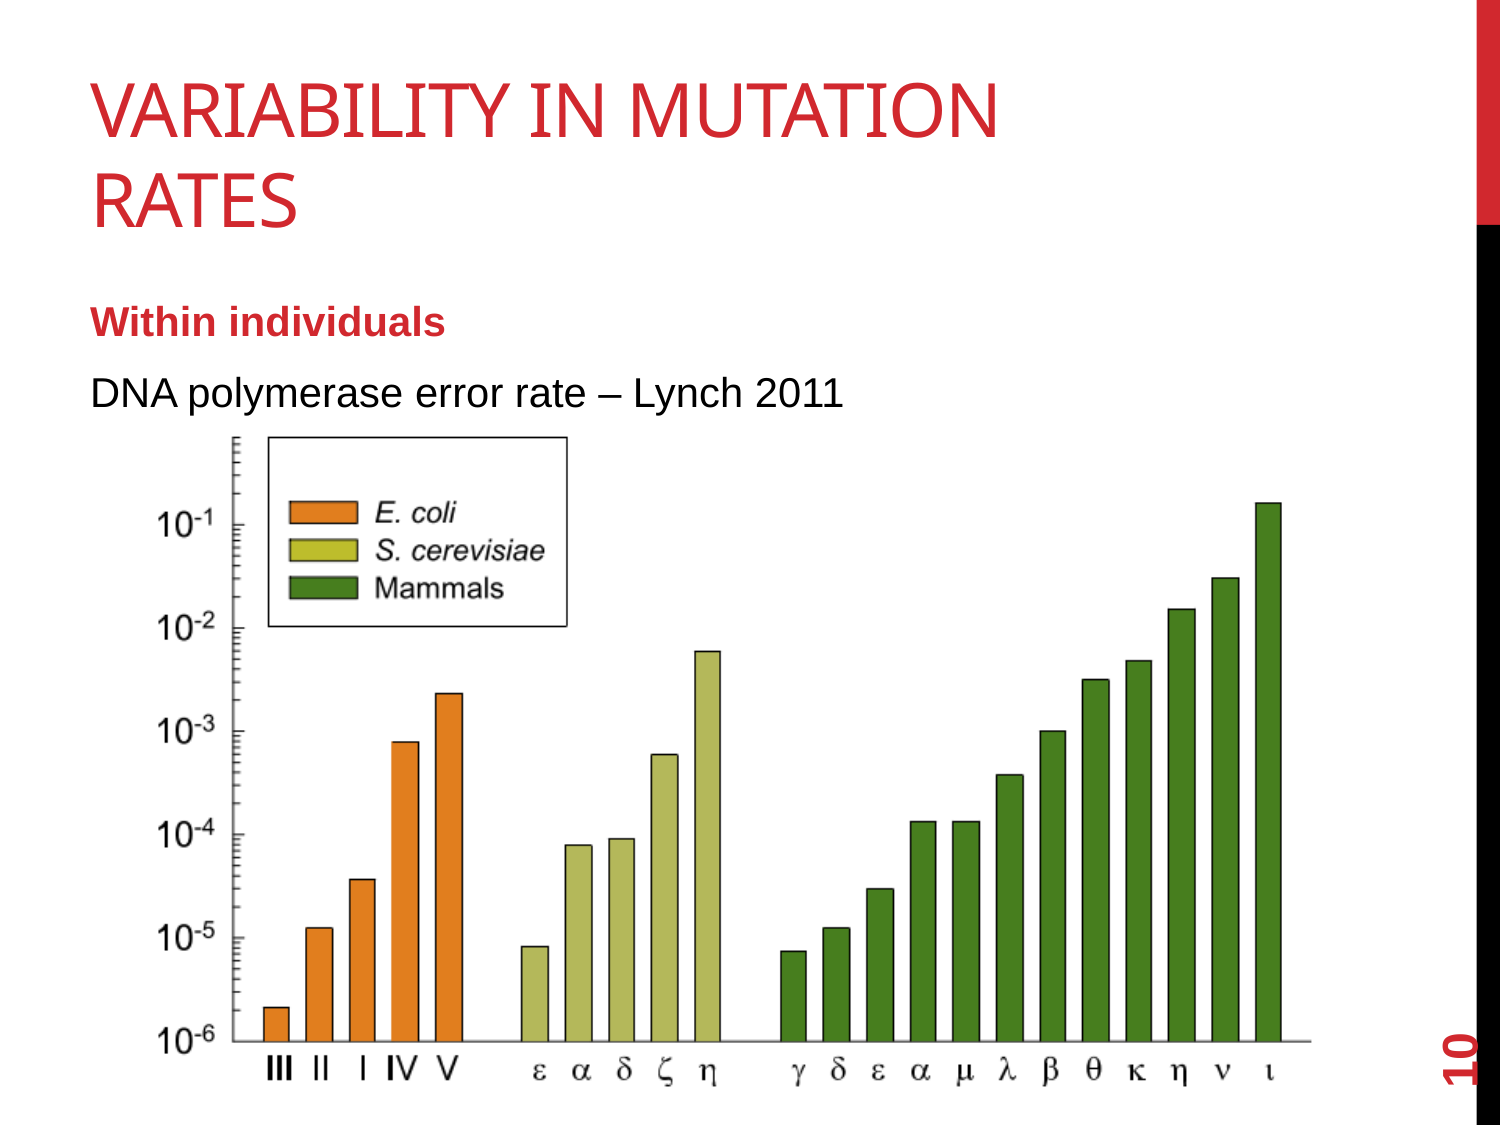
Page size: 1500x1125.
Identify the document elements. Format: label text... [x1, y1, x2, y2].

picture [139, 419, 1330, 1095]
list Within individuals DNA polymerase error rate – Lynch 2011 [75, 287, 1325, 1005]
title Variability in mutation rates [75, 25, 1025, 250]
slide_number 10 [1427, 887, 1488, 1104]
